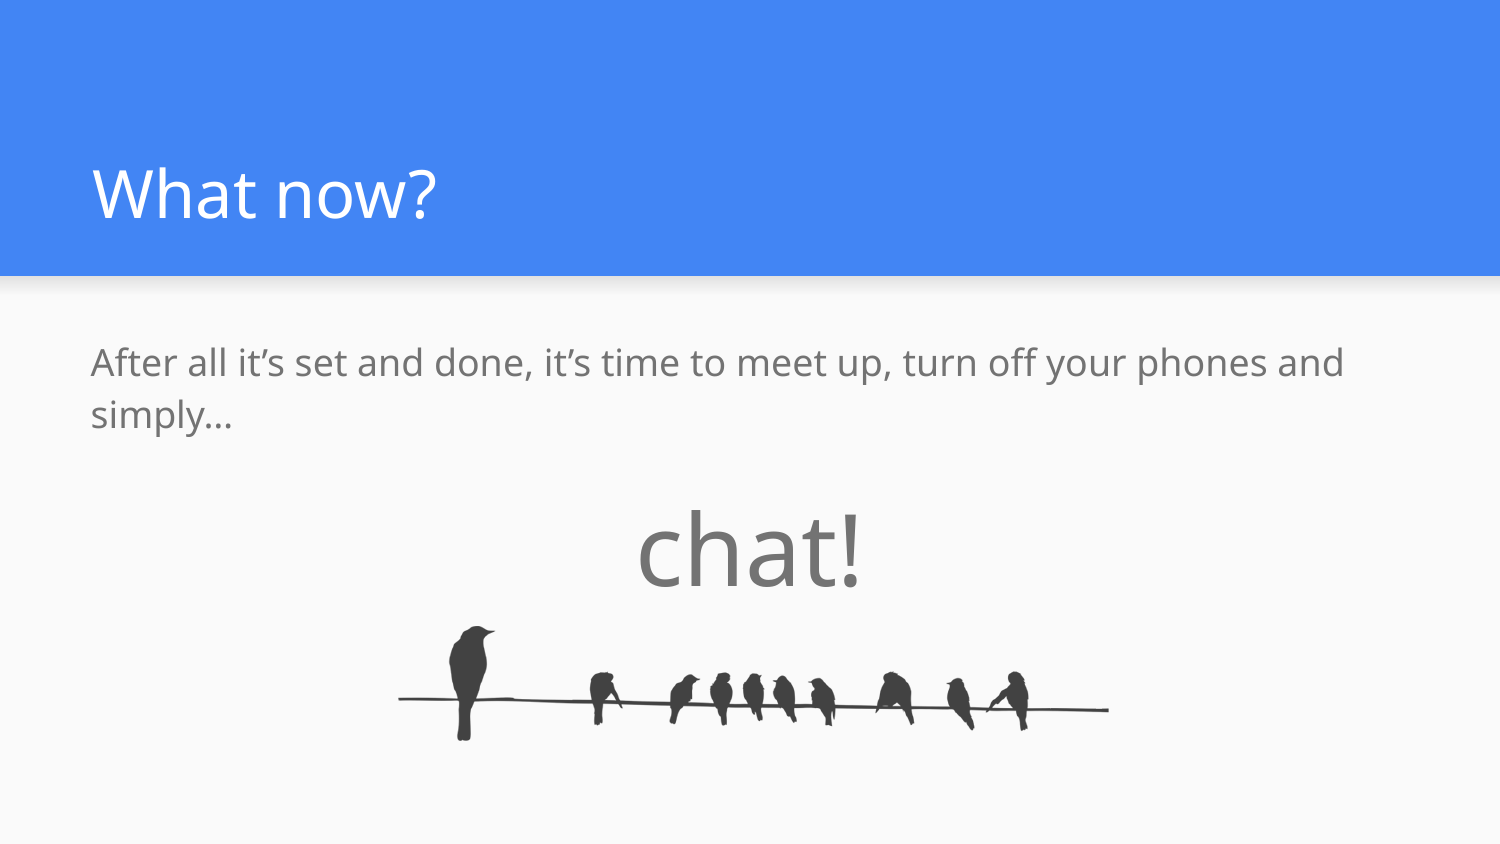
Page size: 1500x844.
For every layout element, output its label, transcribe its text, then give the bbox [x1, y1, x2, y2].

picture [393, 602, 1110, 844]
title What now? [77, 121, 1427, 248]
list After all it’s set and done, it’s time to meet up, turn off your phones and simply… chat! [75, 317, 1425, 762]
